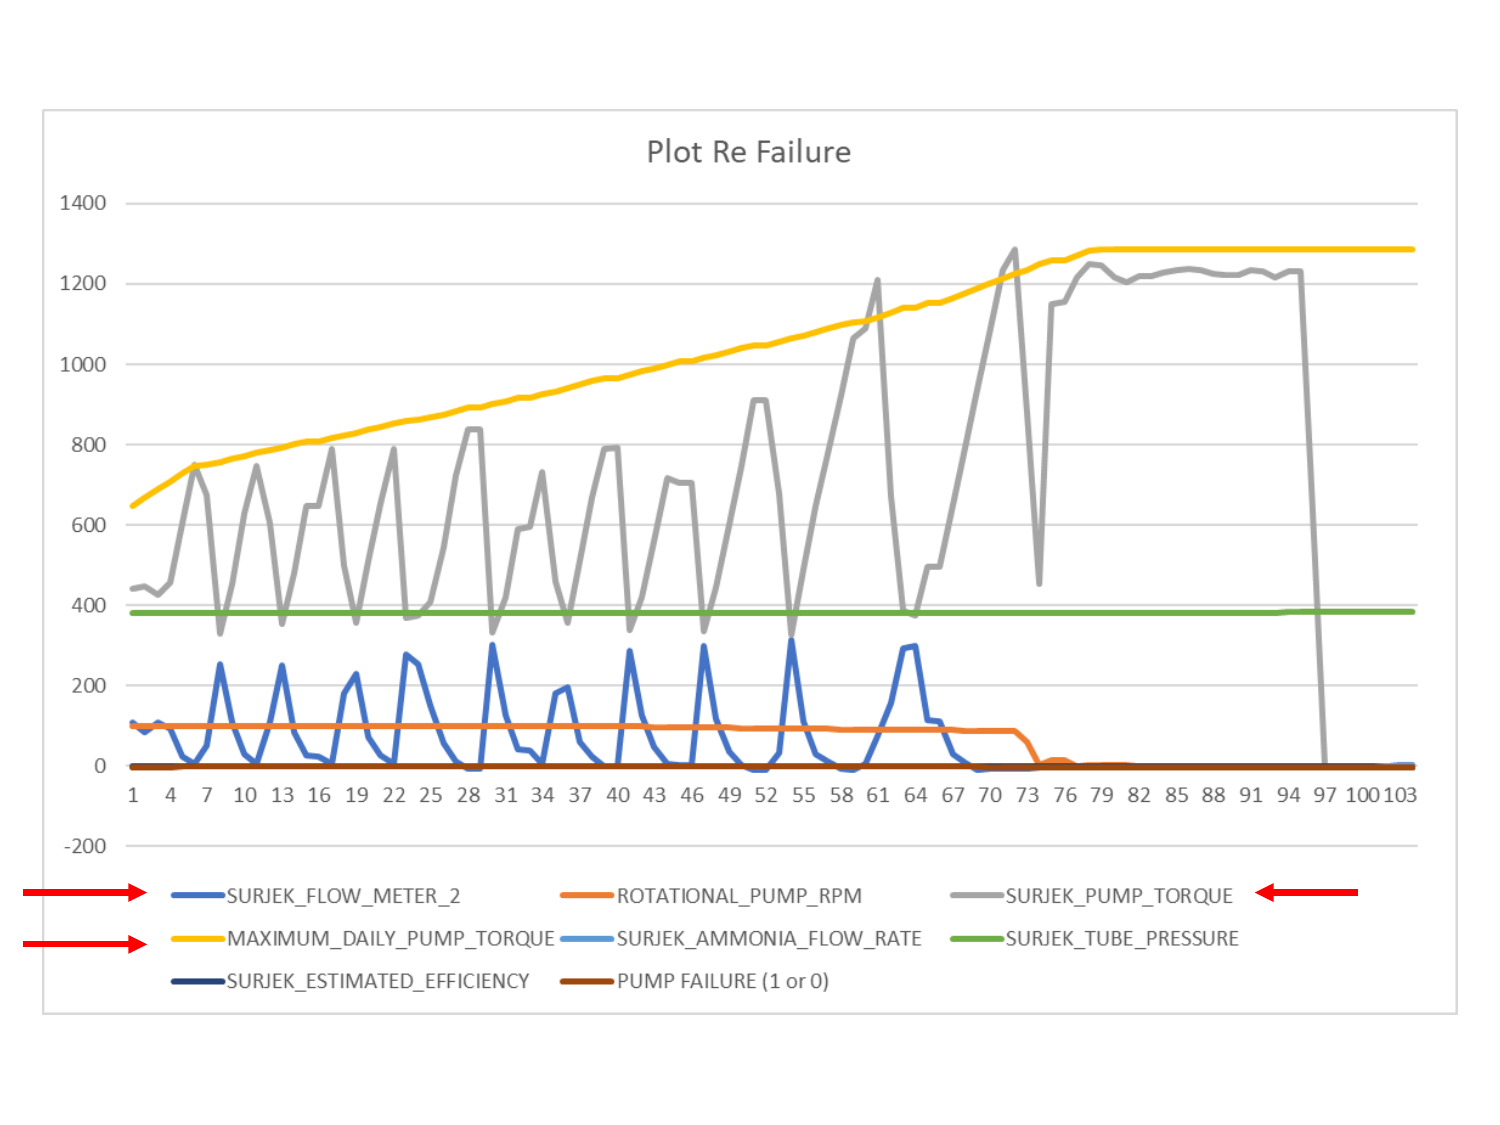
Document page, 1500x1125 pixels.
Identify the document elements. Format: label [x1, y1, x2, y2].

picture [42, 109, 1458, 1015]
